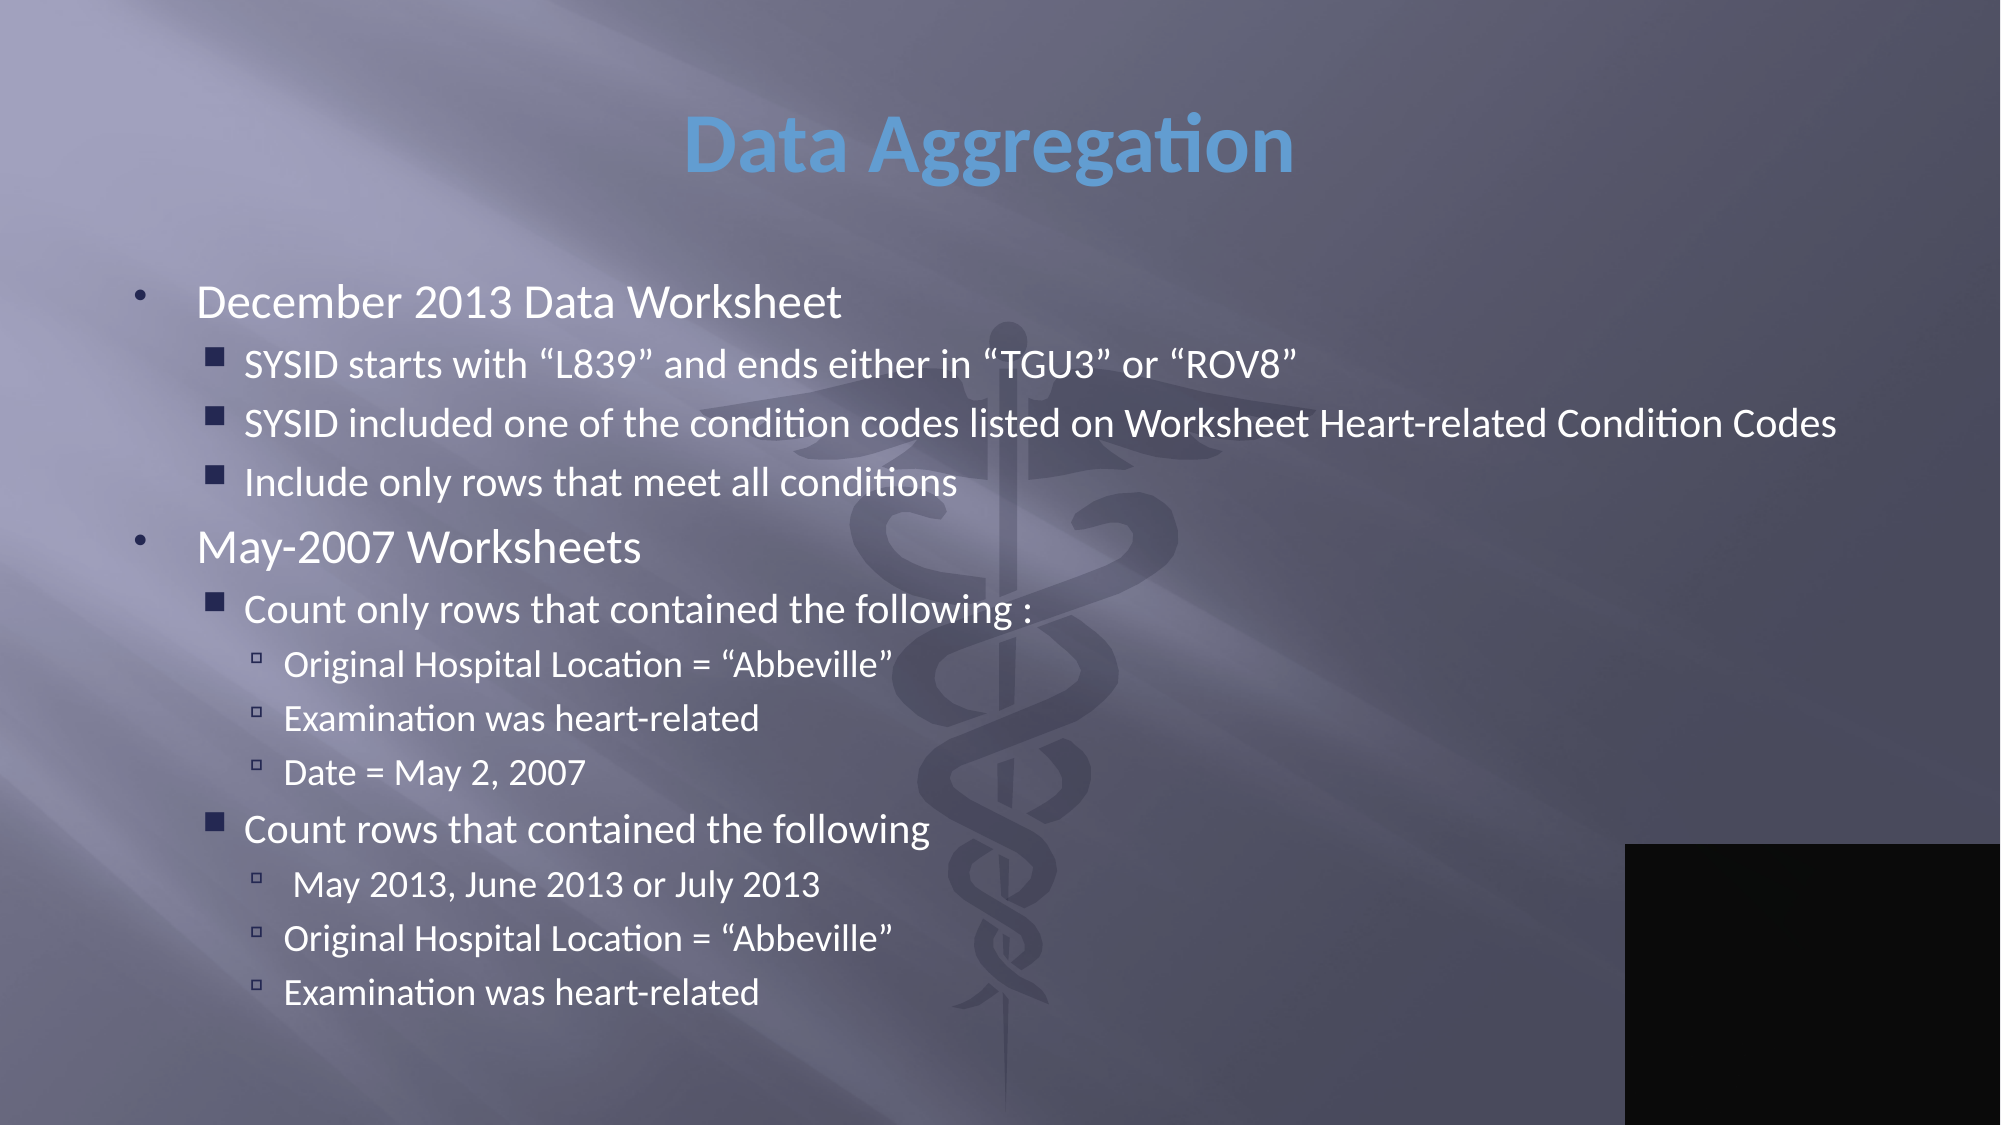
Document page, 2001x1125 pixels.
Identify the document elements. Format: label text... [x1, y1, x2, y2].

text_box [1624, 843, 2000, 1125]
list December 2013 Data Worksheet SYSID starts with “L839” and ends either in “TGU3” or “ROV8” SYSID included one of the condition codes listed on Worksheet Heart-related Condition Codes Include only rows that meet all conditions May-2007 Worksheets Count only rows that contained the following : Original Hospital Location = “Abbeville” Examination was heart-related Date = May 2, 2007 Count rows that contained the following May 2013, June 2013 or July 2013 Original Hospital Location = “Abbeville” Examination was heart-related [99, 262, 1900, 1035]
title Data Aggregation [99, 45, 1900, 233]
